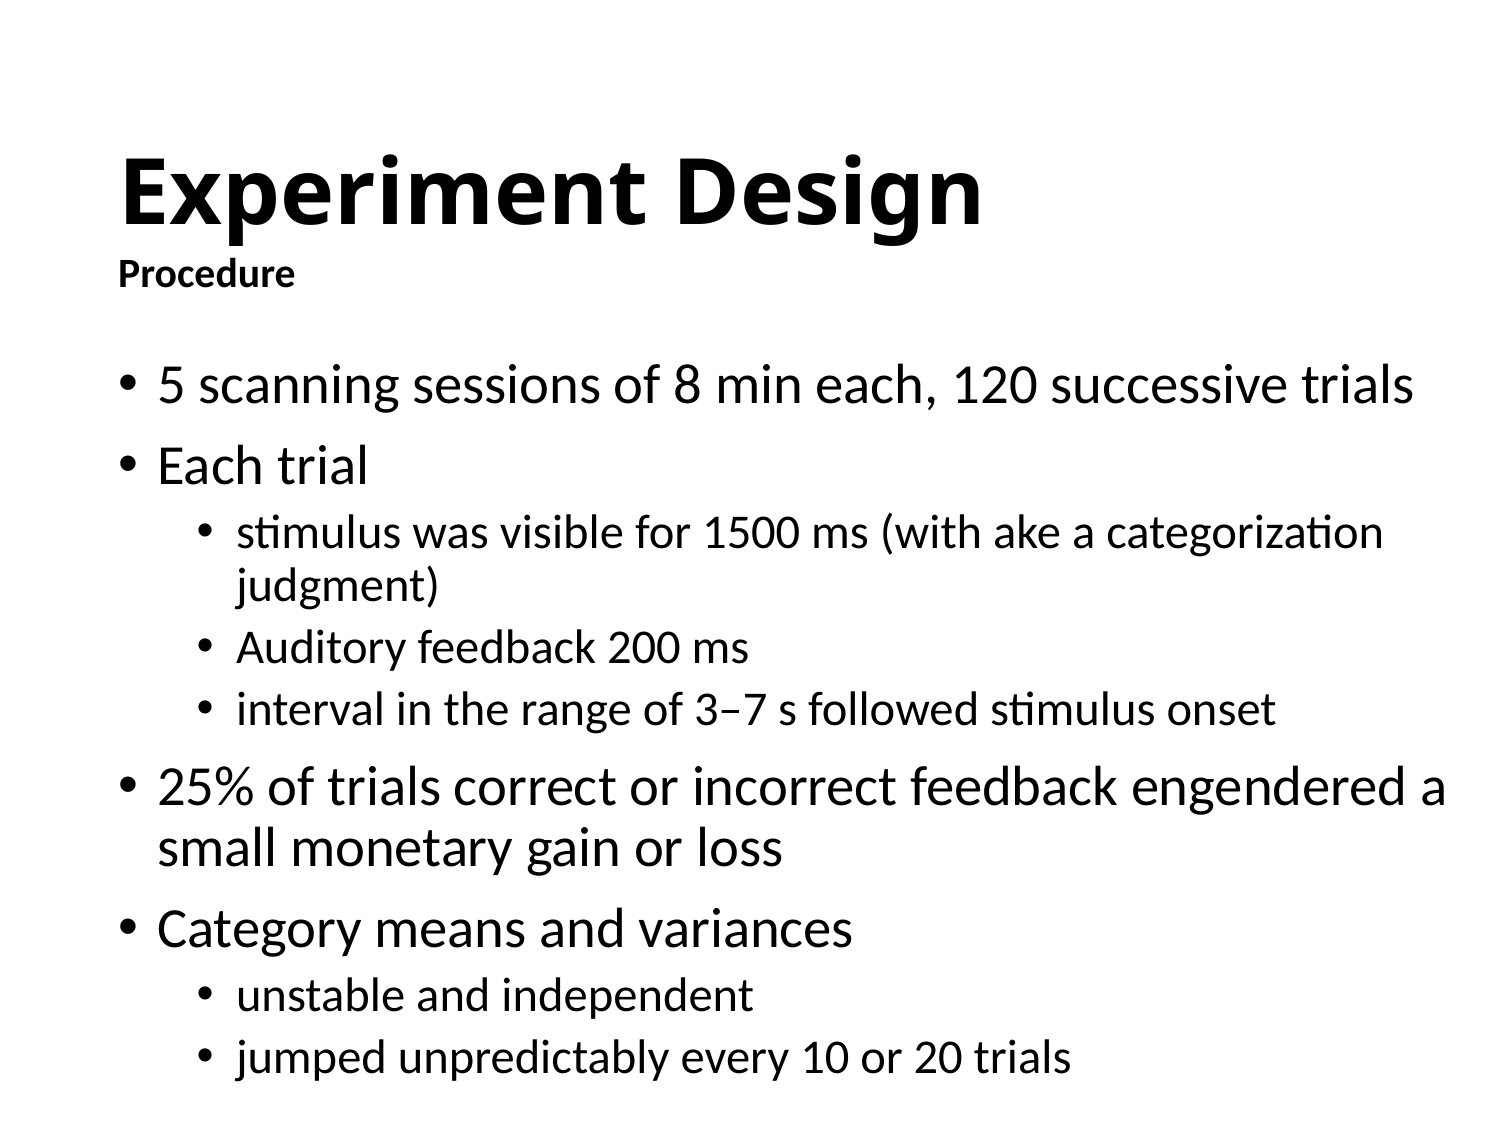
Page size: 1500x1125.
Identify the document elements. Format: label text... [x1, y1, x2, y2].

list Procedure [103, 244, 1397, 318]
list 5 scanning sessions of 8 min each, 120 successive trials Each trial stimulus was visible for 1500 ms (with ake a categorization judgment) Auditory feedback 200 ms interval in the range of 3–7 s followed stimulus onset 25% of trials correct or incorrect feedback engendered a small monetary gain or loss Category means and variances unstable and independent jumped unpredictably every 10 or 20 trials [103, 347, 1464, 1101]
title Experiment Design [103, 85, 1397, 244]
